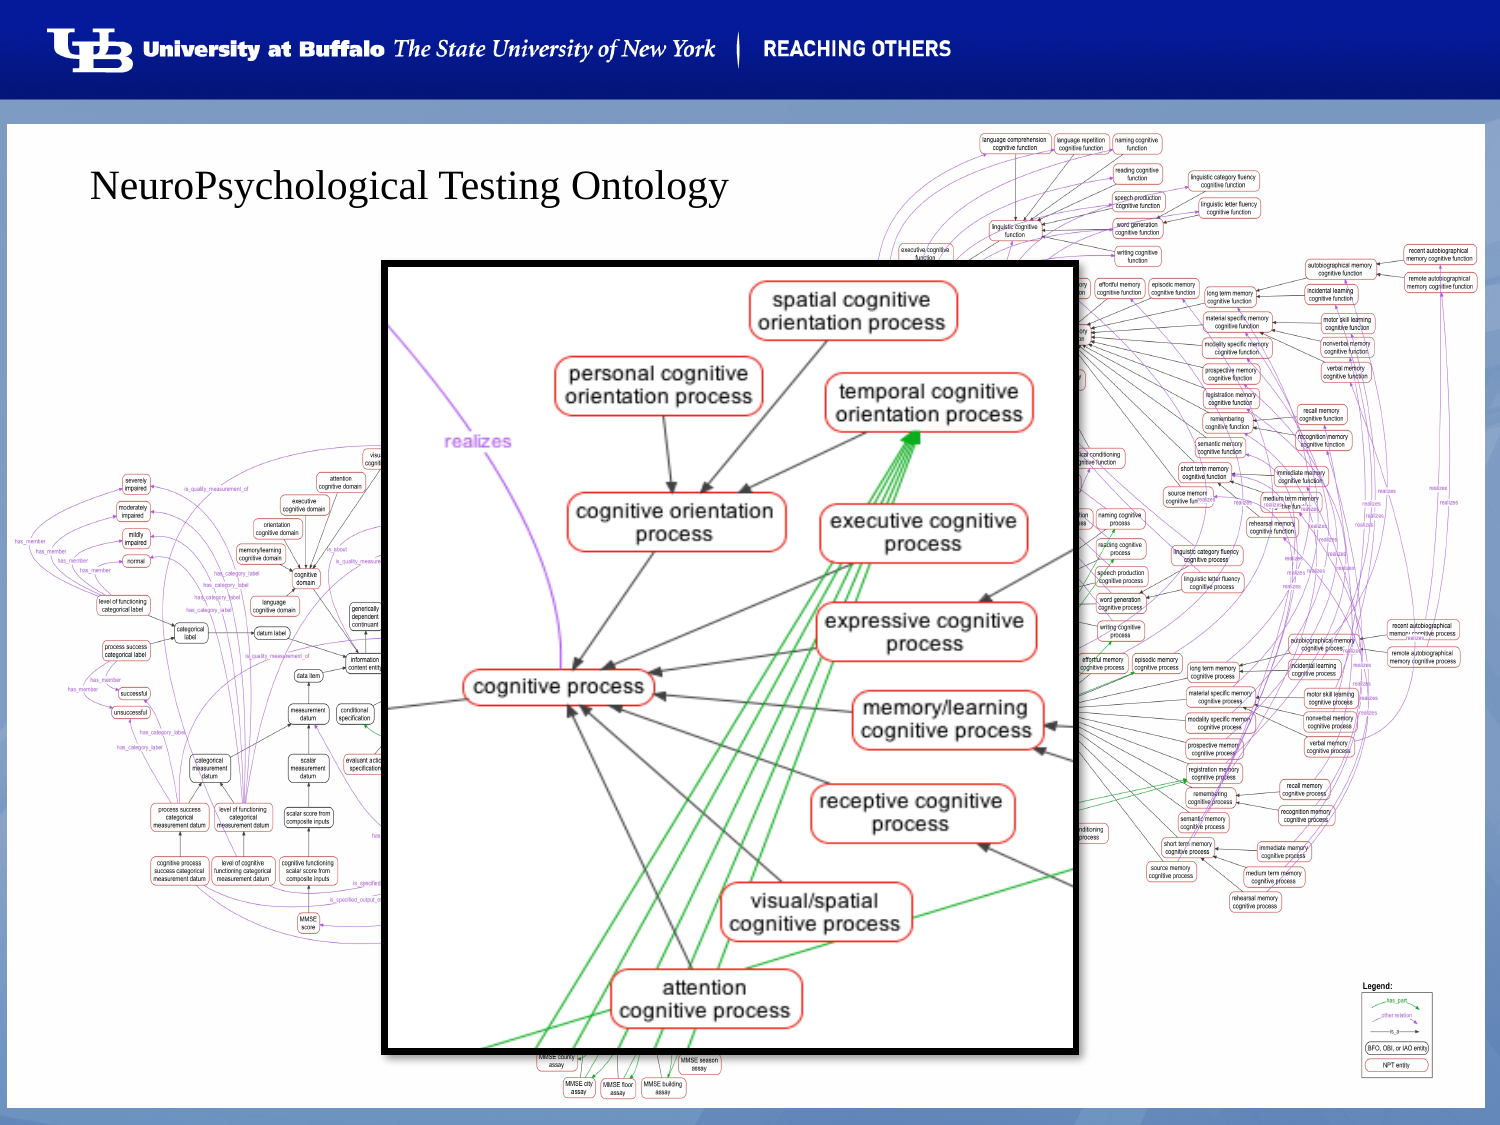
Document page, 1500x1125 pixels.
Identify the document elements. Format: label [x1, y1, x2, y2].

list [6, 124, 1485, 1109]
picture [0, 0, 1500, 1125]
